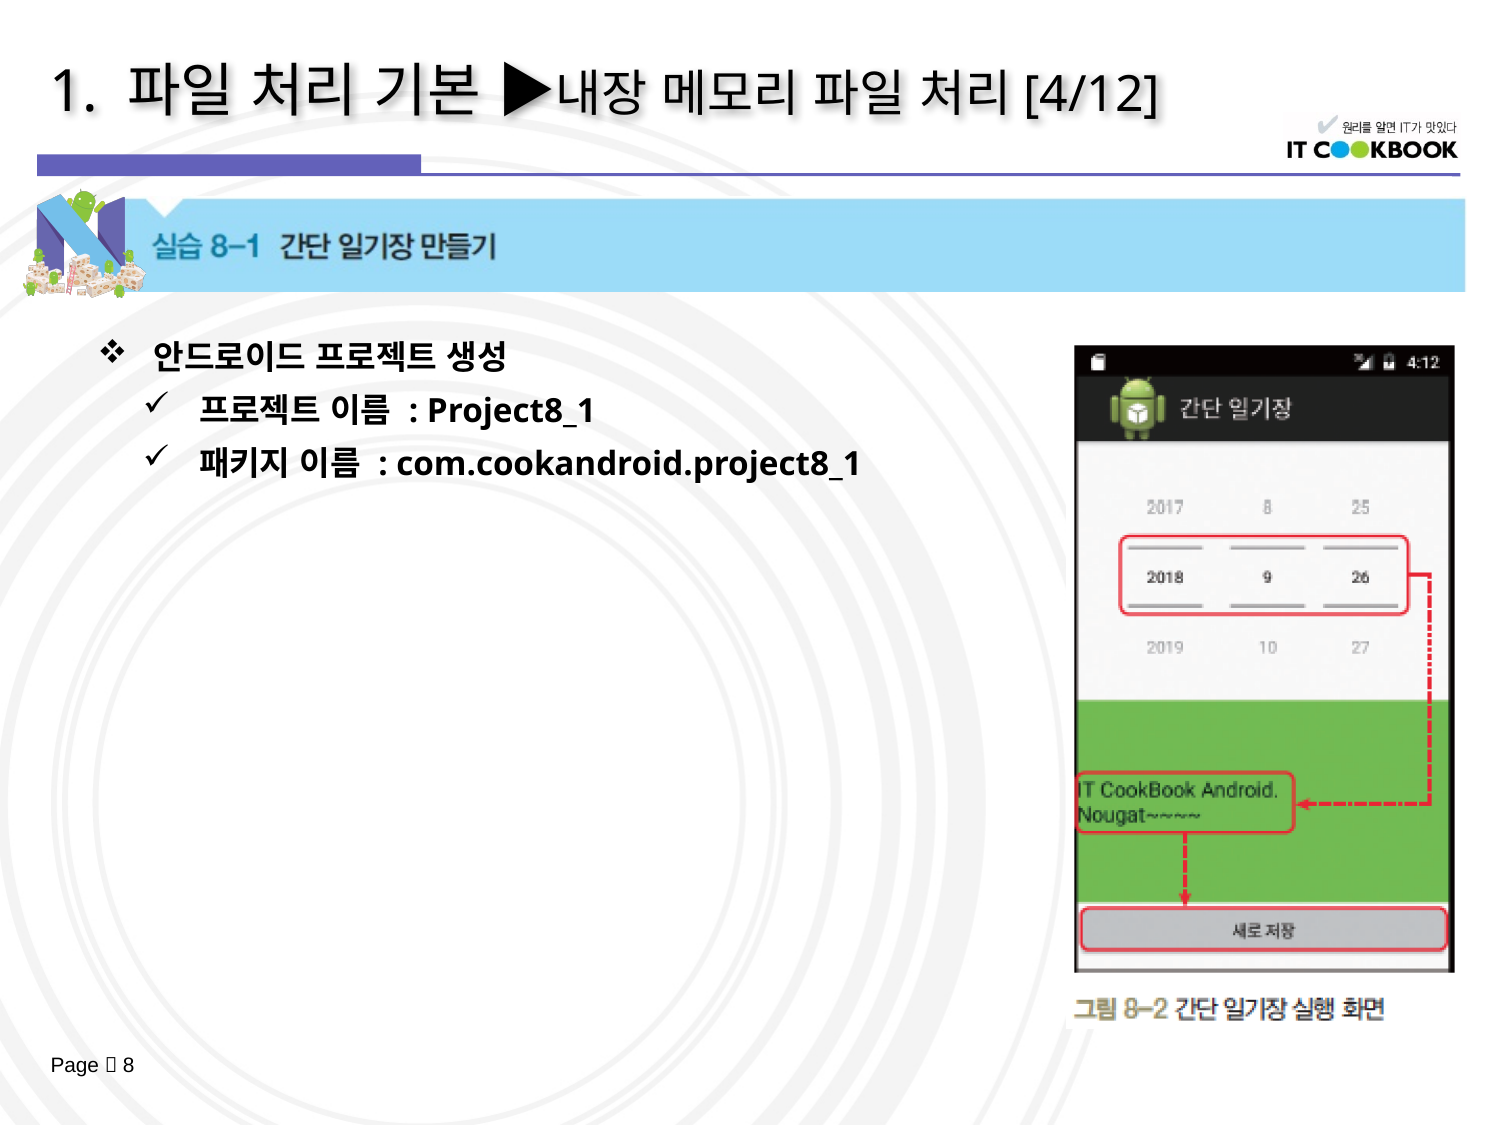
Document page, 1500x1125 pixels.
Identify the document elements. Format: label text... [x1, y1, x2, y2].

title 1. 파일 처리 기본 ▶내장 메모리 파일 처리[4/12] [48, 53, 1448, 161]
picture [1066, 336, 1463, 1029]
list 안드로이드 프로젝트 생성 프로젝트 이름 : Project8_1 패키지 이름 : com.cookandroid.project8_1 [54, 335, 1500, 1051]
picture [0, 35, 1500, 1125]
